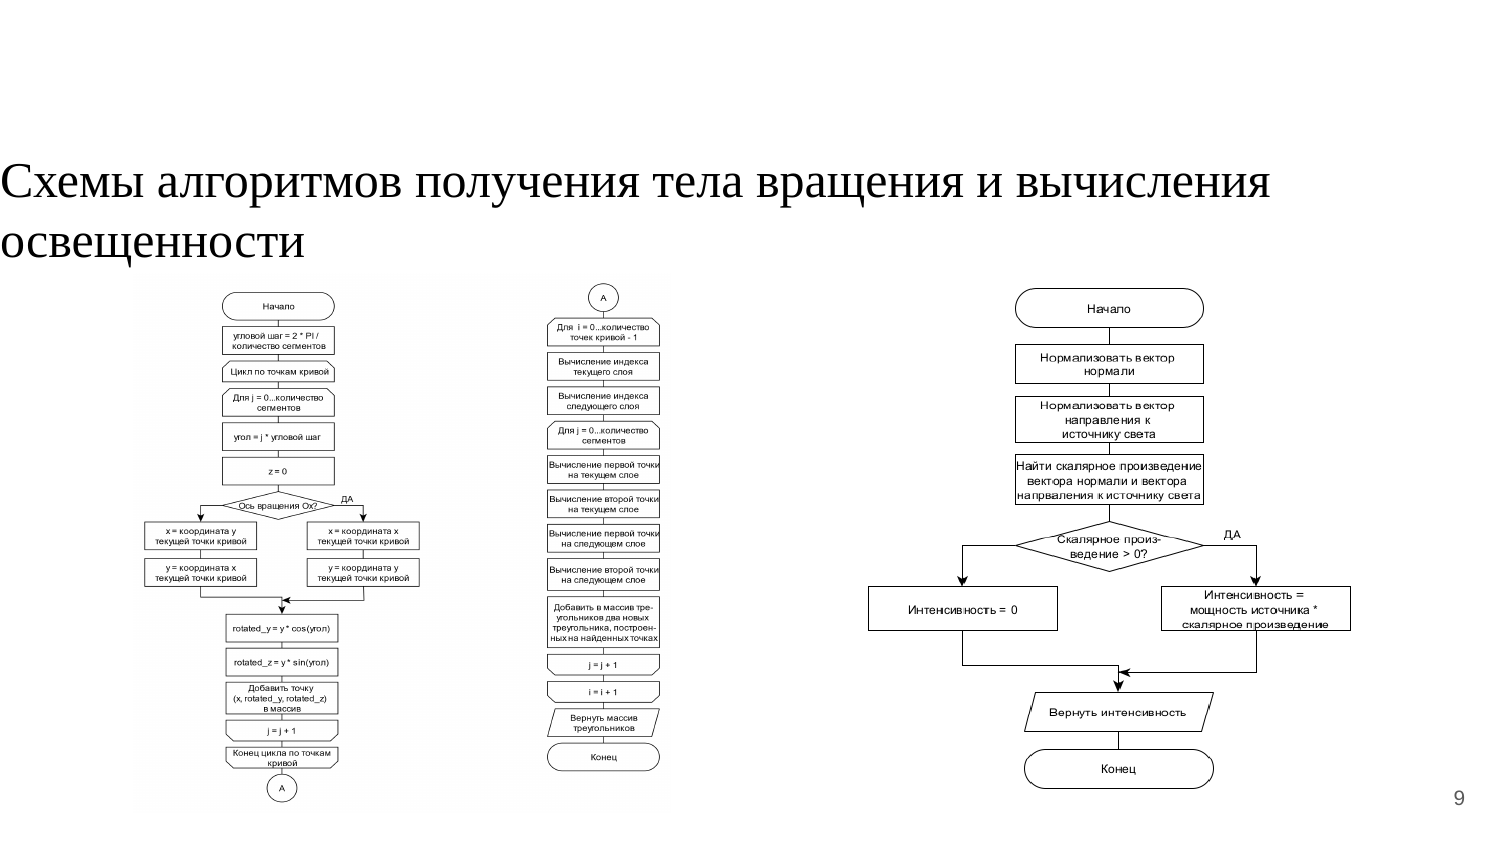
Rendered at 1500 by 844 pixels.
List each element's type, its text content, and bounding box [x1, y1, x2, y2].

picture [133, 273, 671, 813]
picture [853, 273, 1367, 803]
slide_number 9 [1389, 764, 1480, 830]
title Схемы алгоритмов получения тела вращения и вычисления освещенности [0, 132, 1500, 227]
